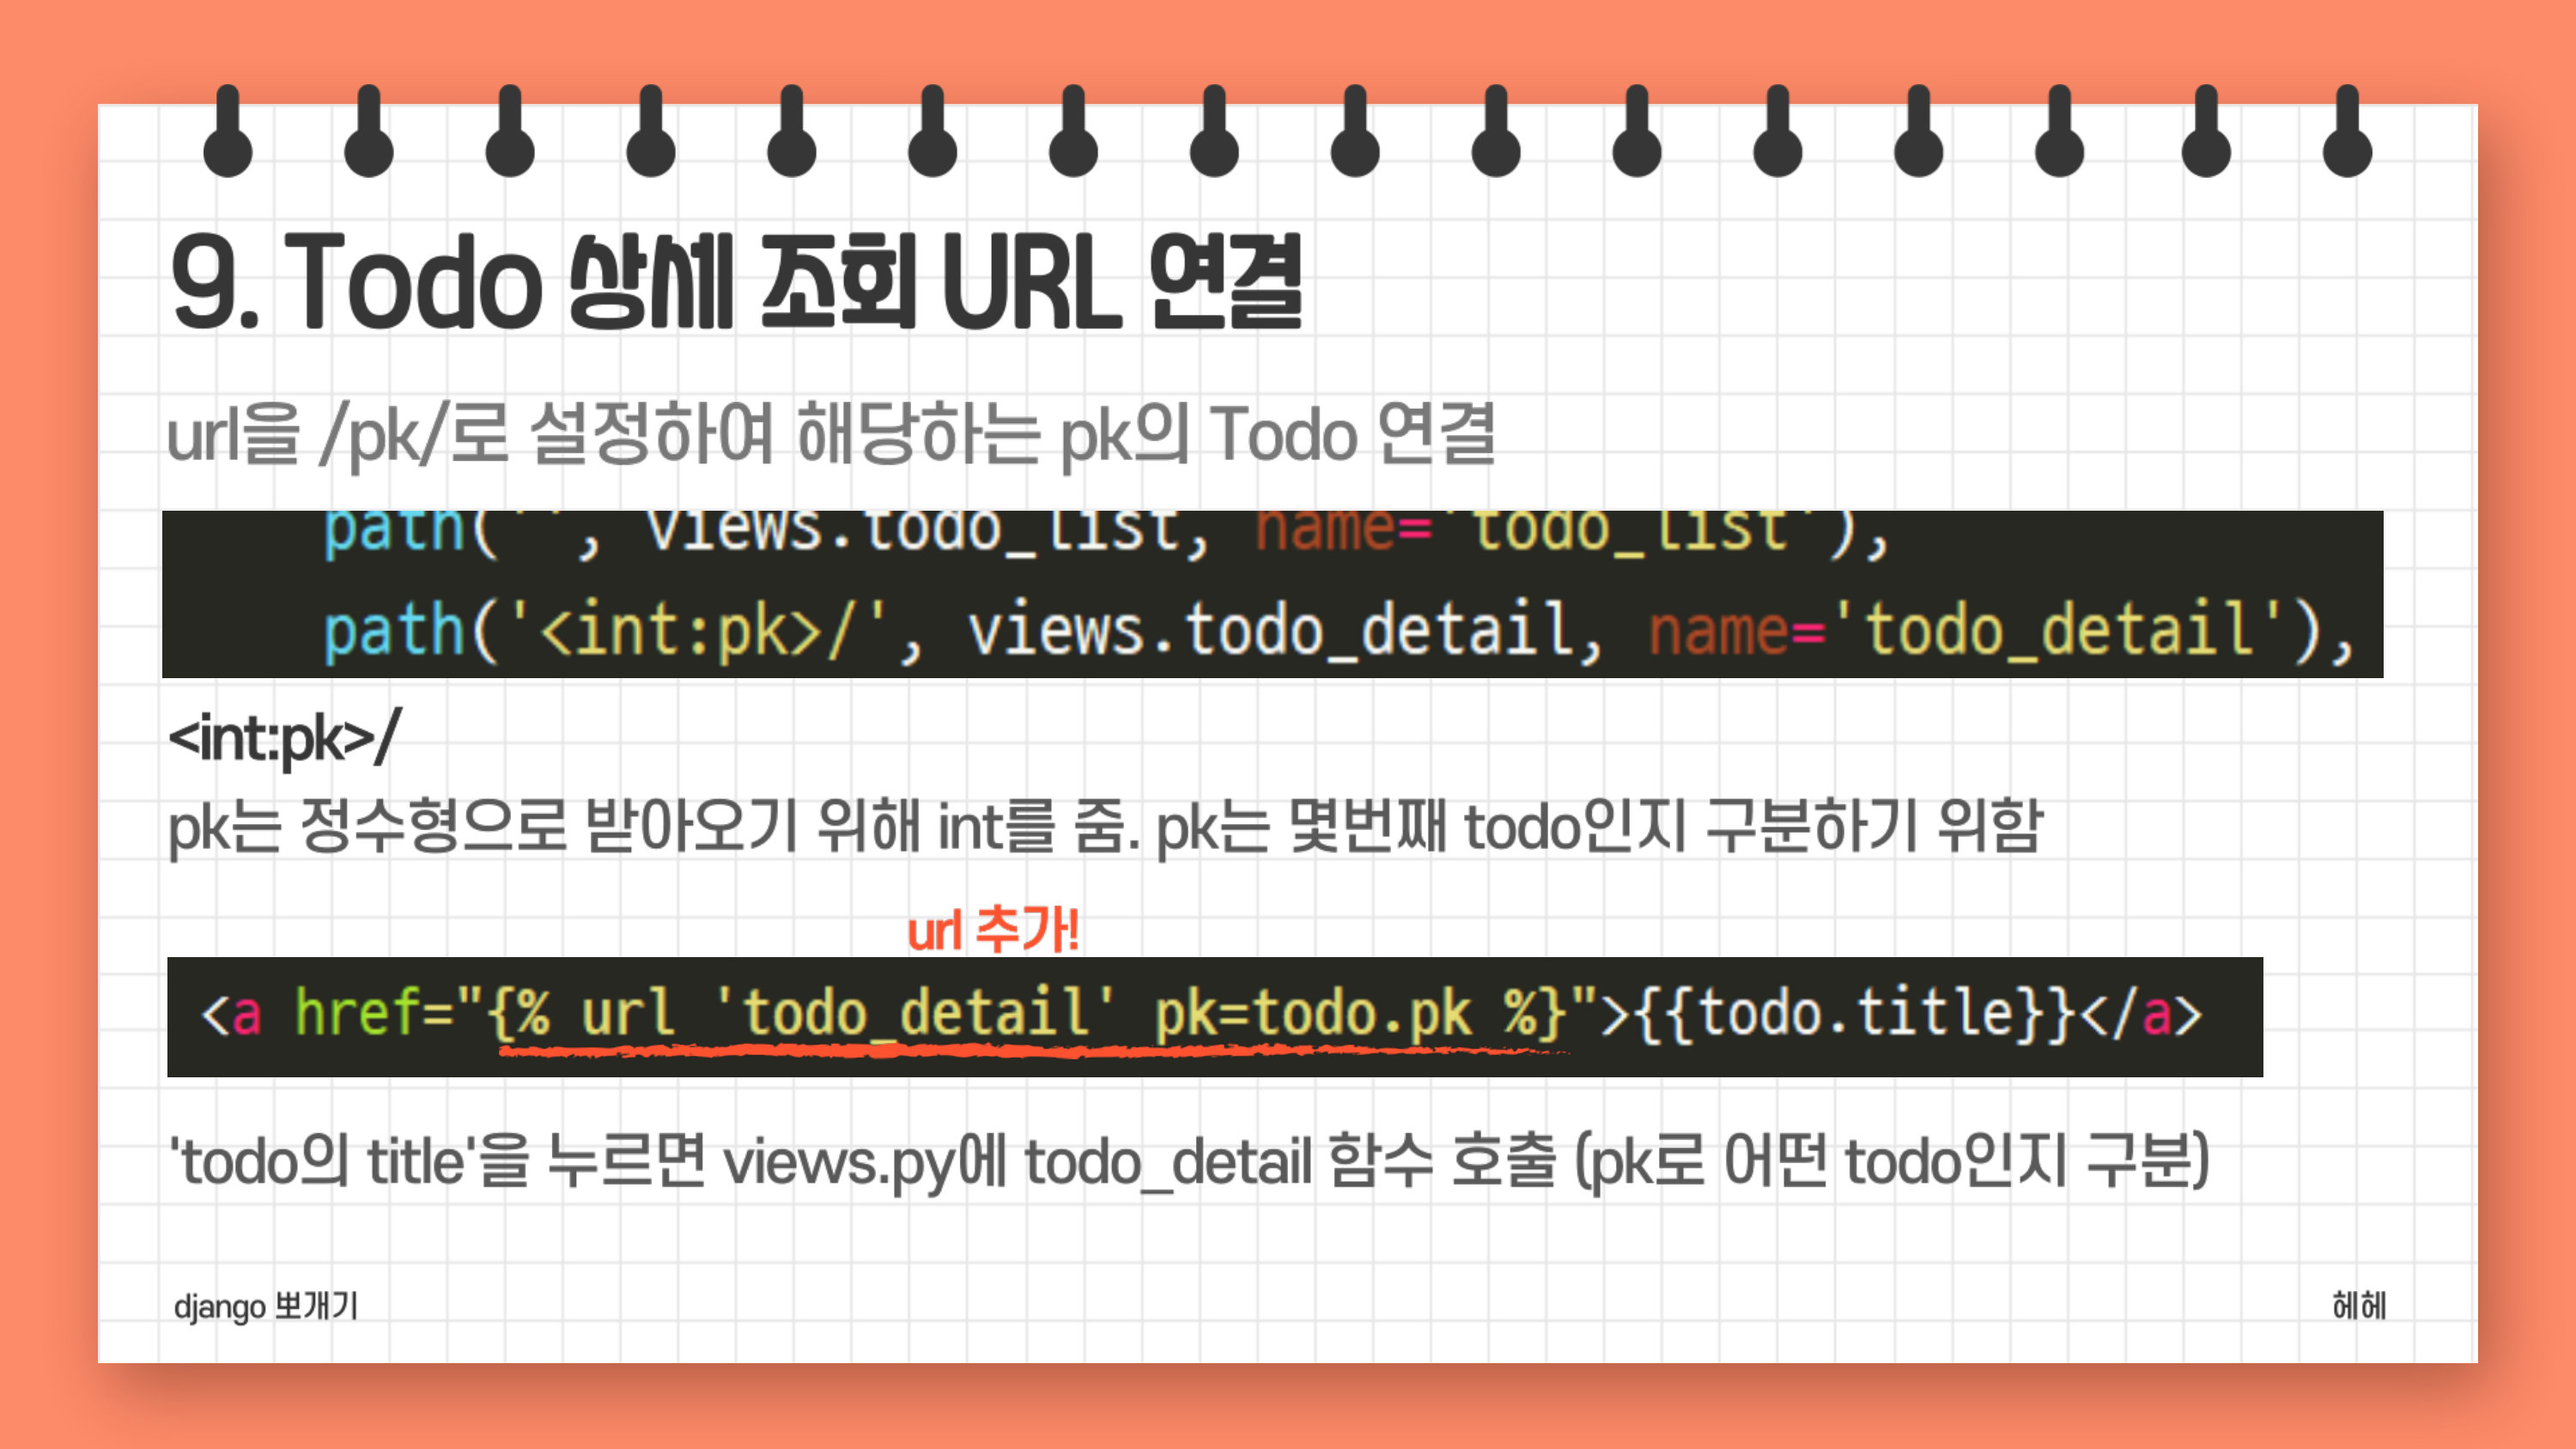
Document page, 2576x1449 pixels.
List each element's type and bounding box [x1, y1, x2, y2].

text_box [167, 957, 2263, 1078]
text_box [162, 511, 2384, 679]
picture [0, 0, 2576, 1449]
text_box [499, 1042, 1571, 1059]
text_box [203, 84, 2372, 178]
text_box [97, 104, 2478, 1363]
